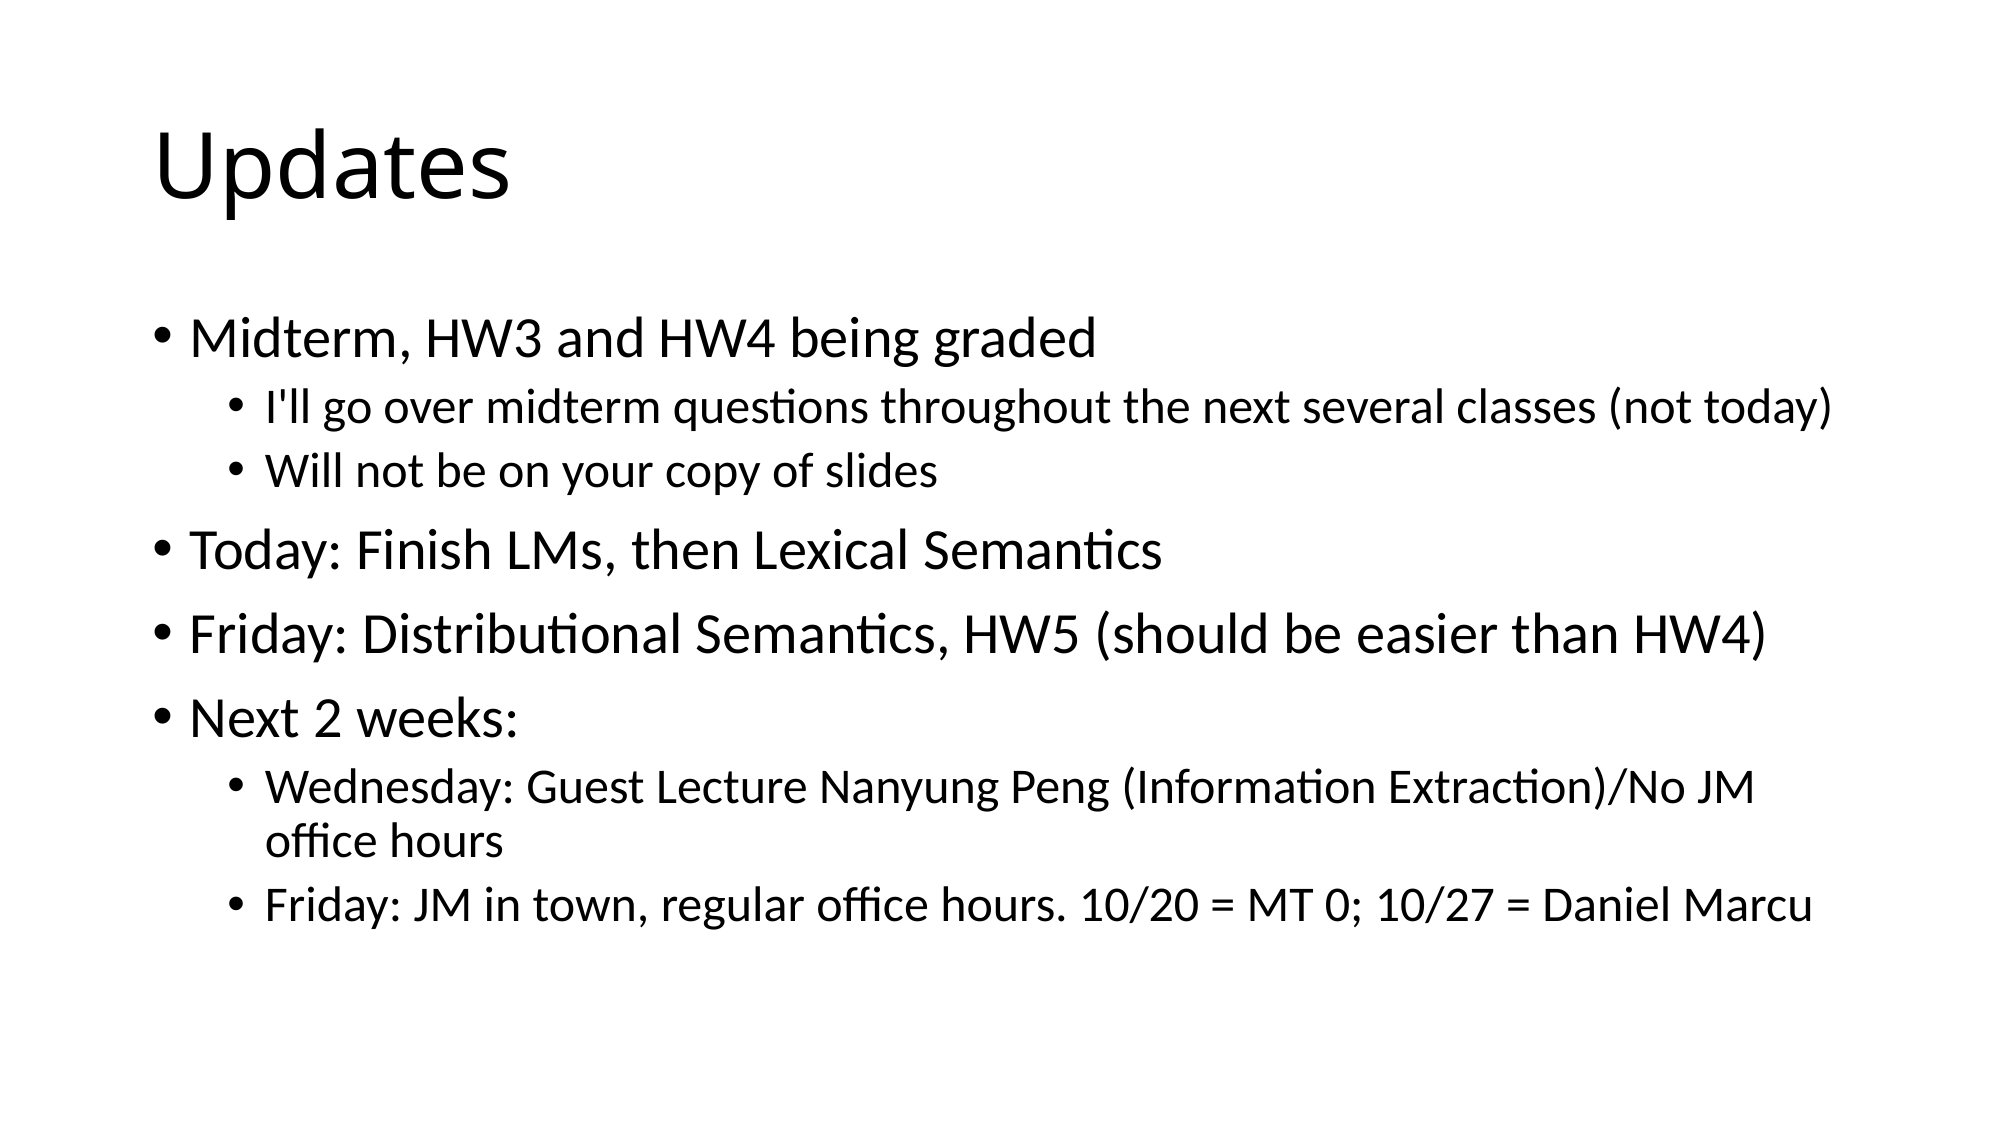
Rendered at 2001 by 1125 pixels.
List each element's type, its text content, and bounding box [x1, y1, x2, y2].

list Midterm, HW3 and HW4 being graded I'll go over midterm questions throughout the next several classes (not today) Will not be on your copy of slides Today: Finish LMs, then Lexical Semantics Friday: Distributional Semantics, HW5 (should be easier than HW4) Next 2 weeks: Wednesday: Guest Lecture Nanyung Peng (Information Extraction)/No JM office hours Friday: JM in town, regular office hours. 10/20 = MT 0; 10/27 = Daniel Marcu [137, 299, 1863, 1014]
title Updates [137, 59, 1863, 278]
